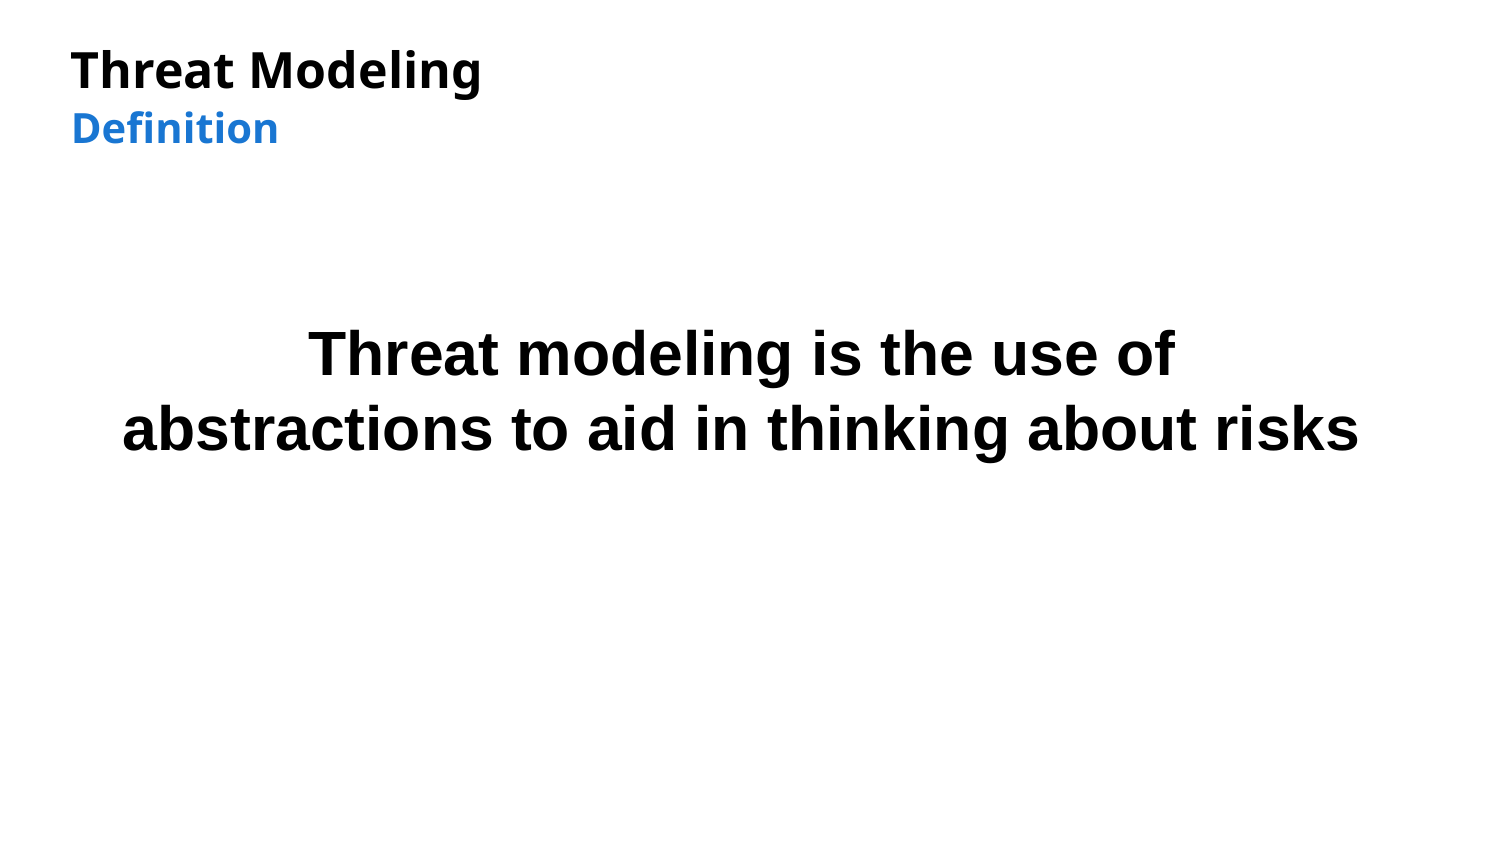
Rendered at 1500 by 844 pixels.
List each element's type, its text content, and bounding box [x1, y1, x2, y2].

text_box Threat Modeling Definition [70, 33, 854, 144]
text_box Threat modeling is the use of abstractions to aid in thinking about risks [101, 297, 1383, 509]
